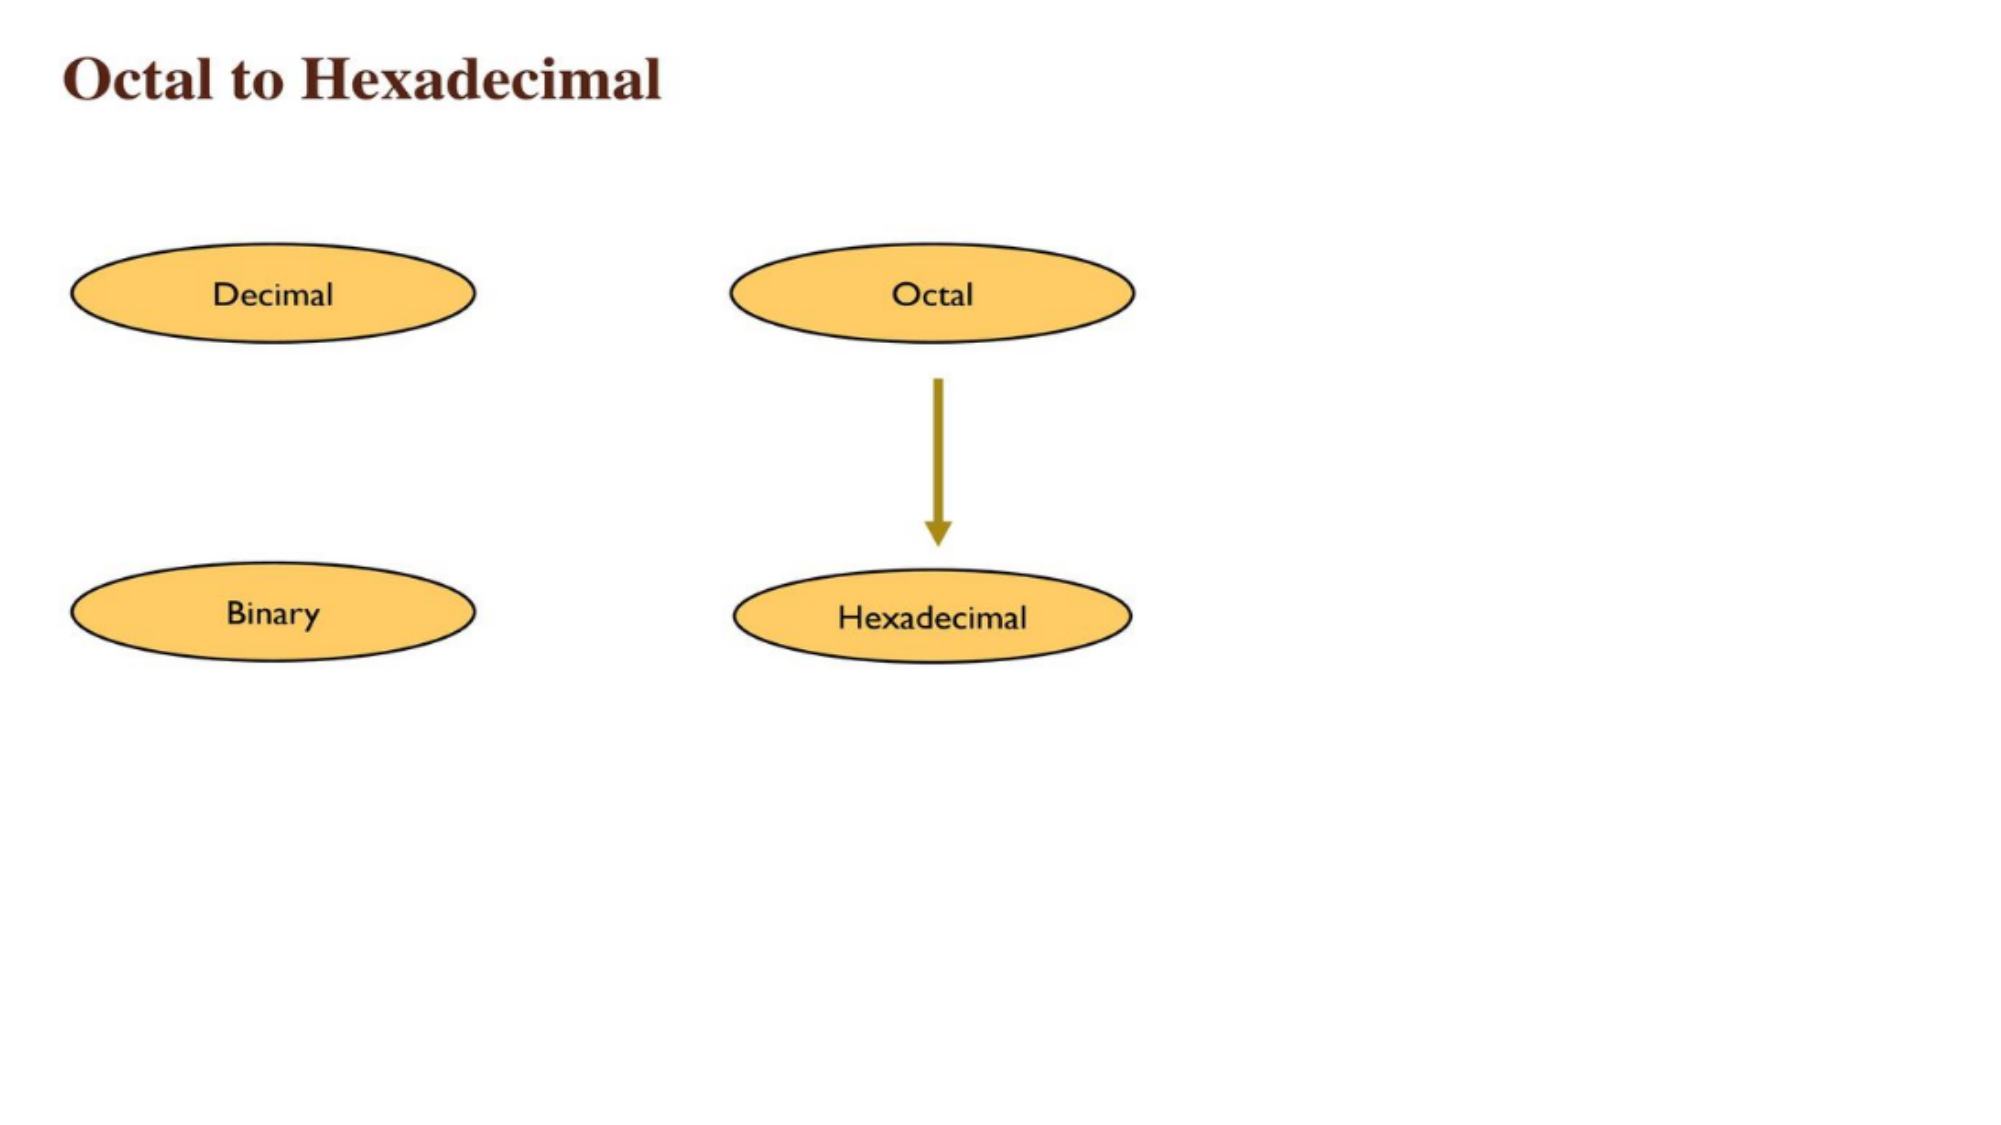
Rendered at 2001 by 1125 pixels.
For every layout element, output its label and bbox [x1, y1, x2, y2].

picture [58, 33, 1228, 776]
